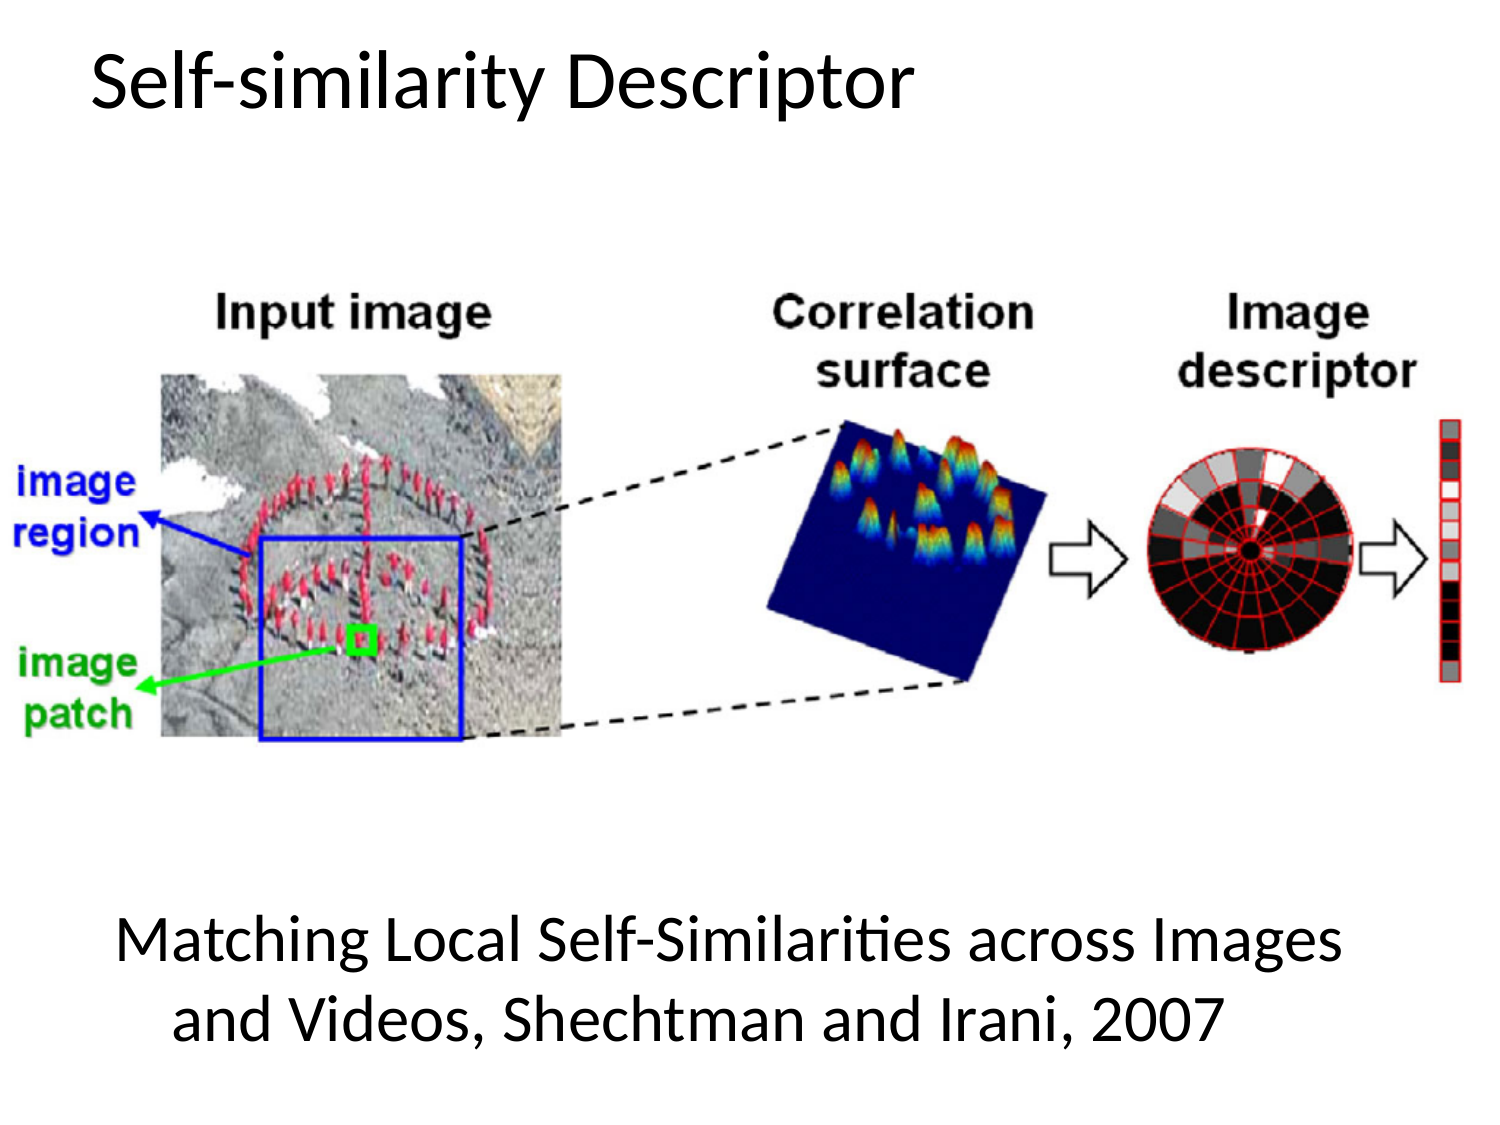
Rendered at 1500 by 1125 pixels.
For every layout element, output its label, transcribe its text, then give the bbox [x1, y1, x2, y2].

picture [0, 249, 1500, 768]
list Matching Local Self-Similarities across Images and Videos, Shechtman and Irani, 2007 [99, 887, 1450, 1063]
title Self-similarity Descriptor [75, 0, 1425, 150]
